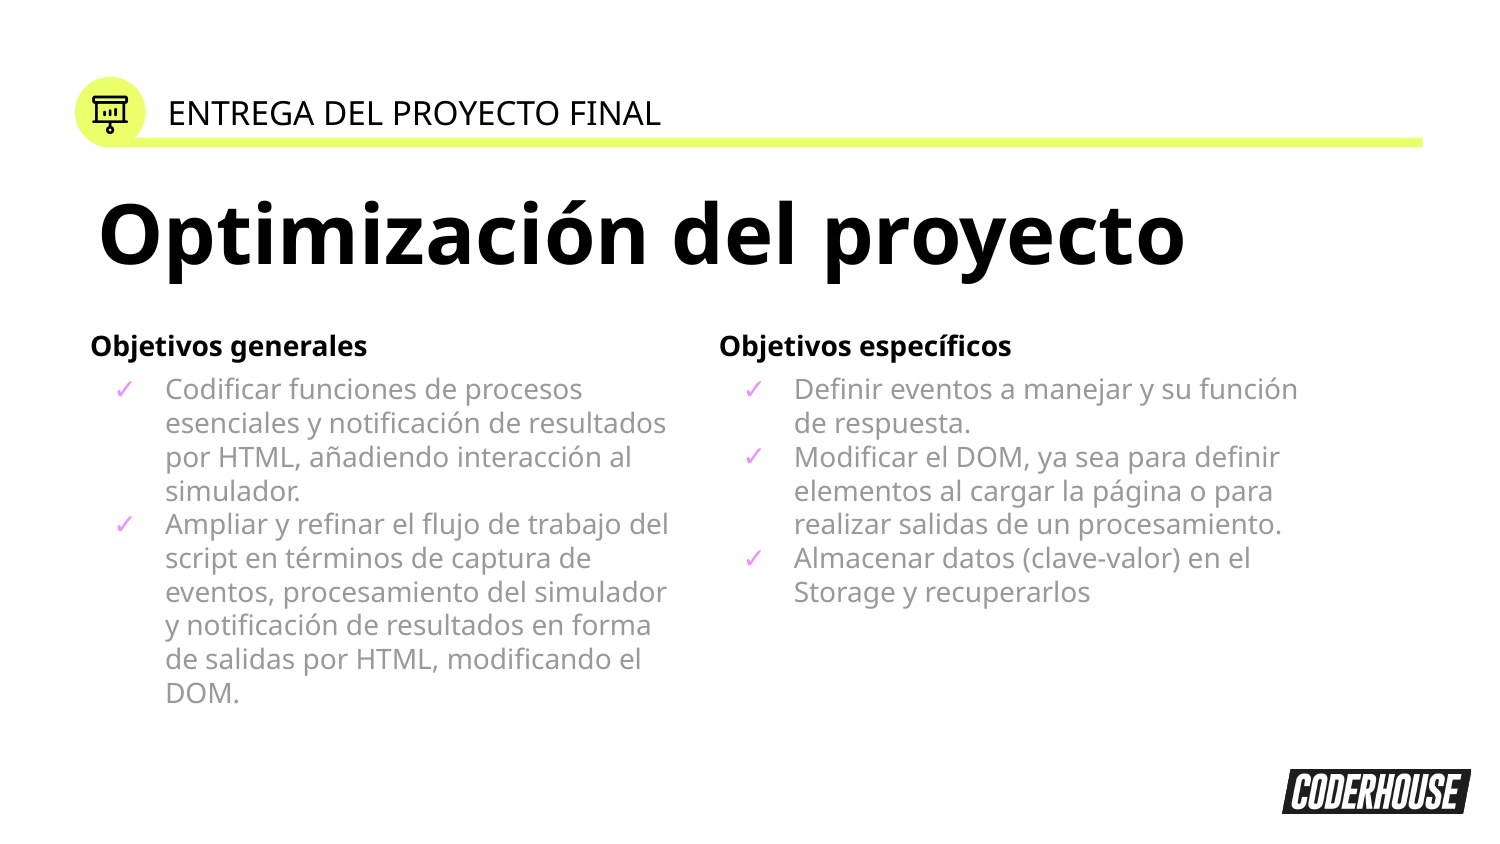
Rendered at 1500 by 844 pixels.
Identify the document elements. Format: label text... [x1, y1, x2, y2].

text_box ENTREGA DEL PROYECTO FINAL [152, 76, 678, 137]
text_box Optimización del proyecto [82, 177, 1282, 298]
text_box Objetivos específicos Definir eventos a manejar y su función de respuesta. Modificar el DOM, ya sea para definir elementos al cargar la página o para realizar salidas de un procesamiento. Almacenar datos (clave-valor) en el Storage y recuperarlos [703, 312, 1333, 623]
text_box [150, 137, 1423, 148]
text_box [74, 76, 146, 148]
text_box Objetivos generales Codificar funciones de procesos esenciales y notificación de resultados por HTML, añadiendo interacción al simulador. Ampliar y refinar el flujo de trabajo del script en términos de captura de eventos, procesamiento del simulador y notificación de resultados en forma de salidas por HTML, modificando el DOM. [74, 312, 704, 724]
picture [1281, 769, 1471, 814]
